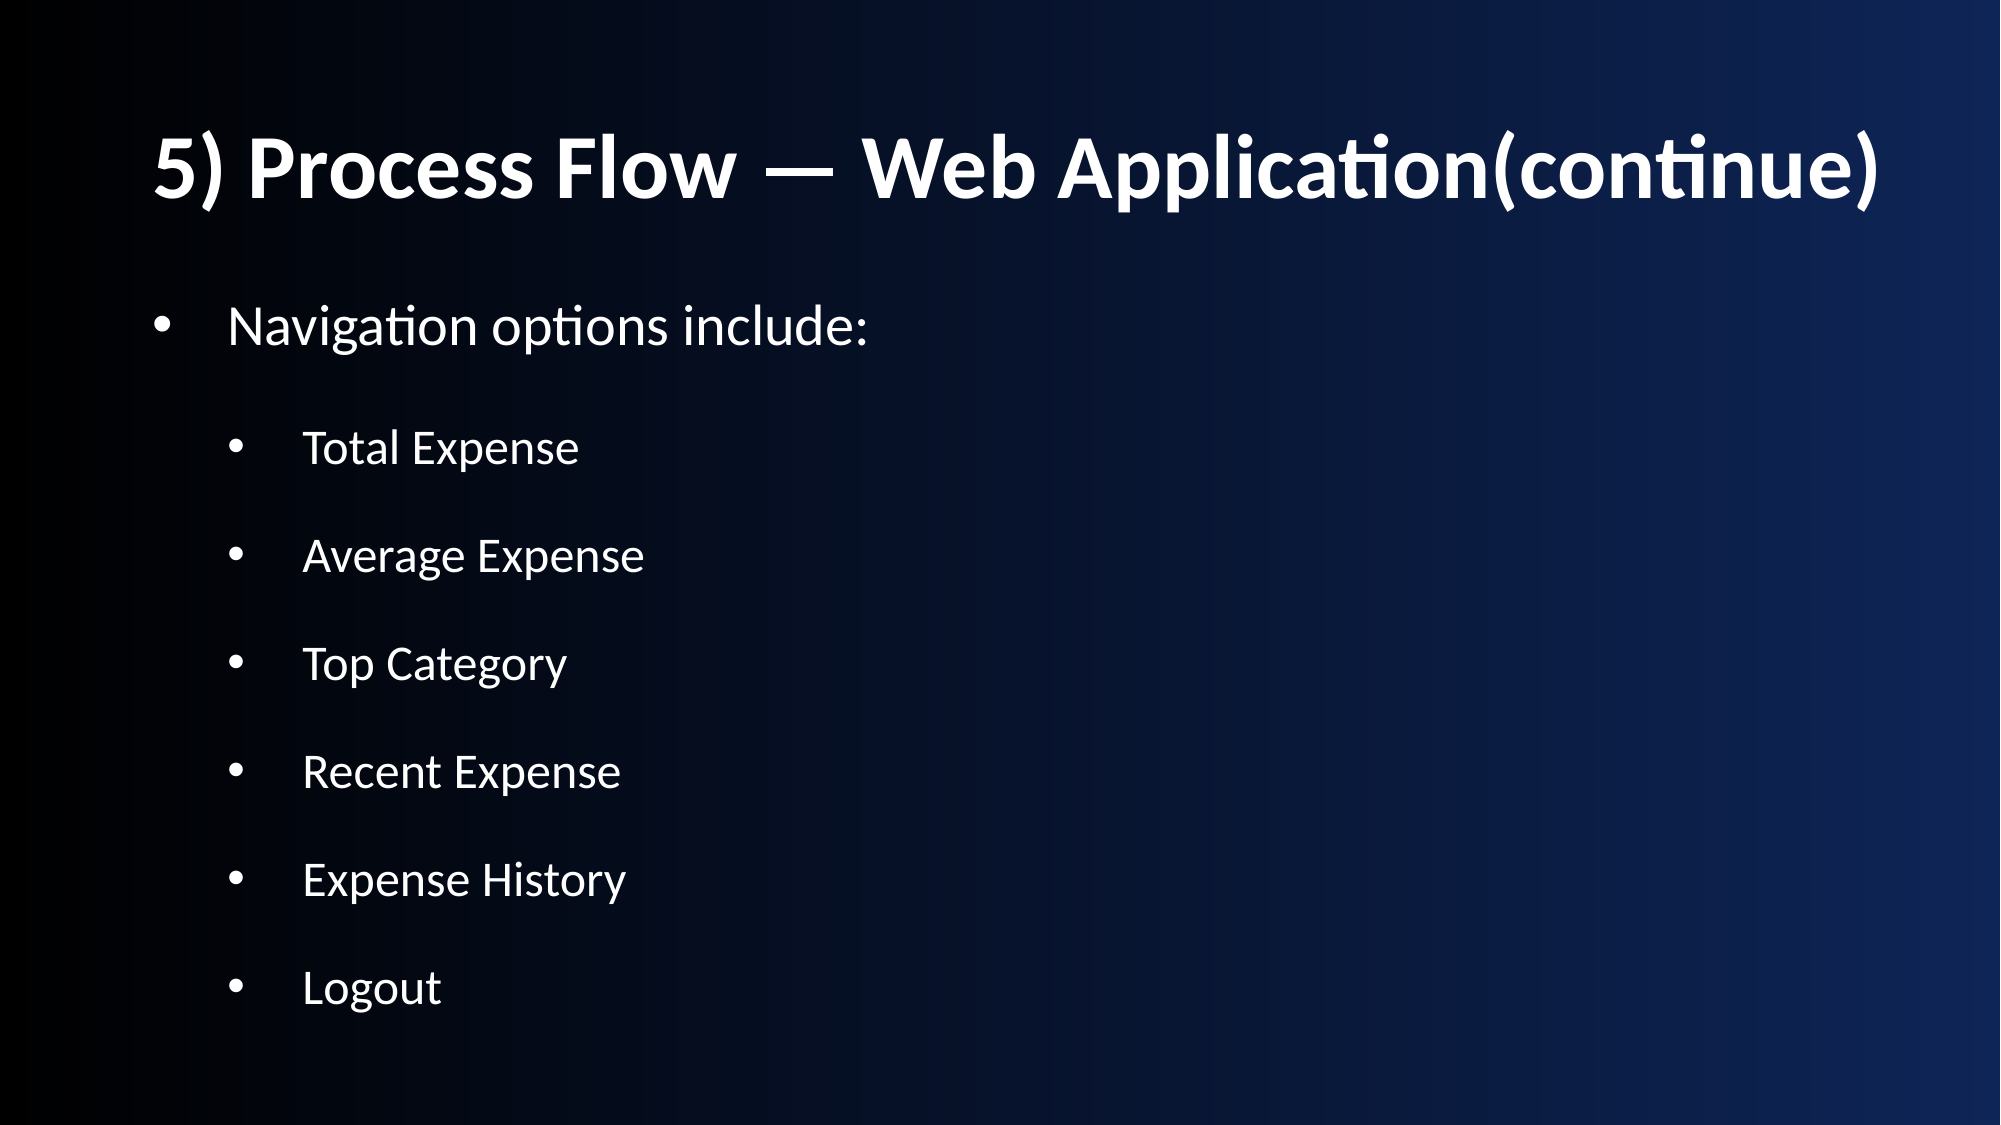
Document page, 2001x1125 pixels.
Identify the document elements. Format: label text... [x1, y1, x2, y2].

list Navigation options include: Total Expense Average Expense Top Category Recent Expense Expense History Logout [137, 217, 1863, 1125]
title 5) Process Flow — Web Application(continue) [137, 59, 1978, 278]
